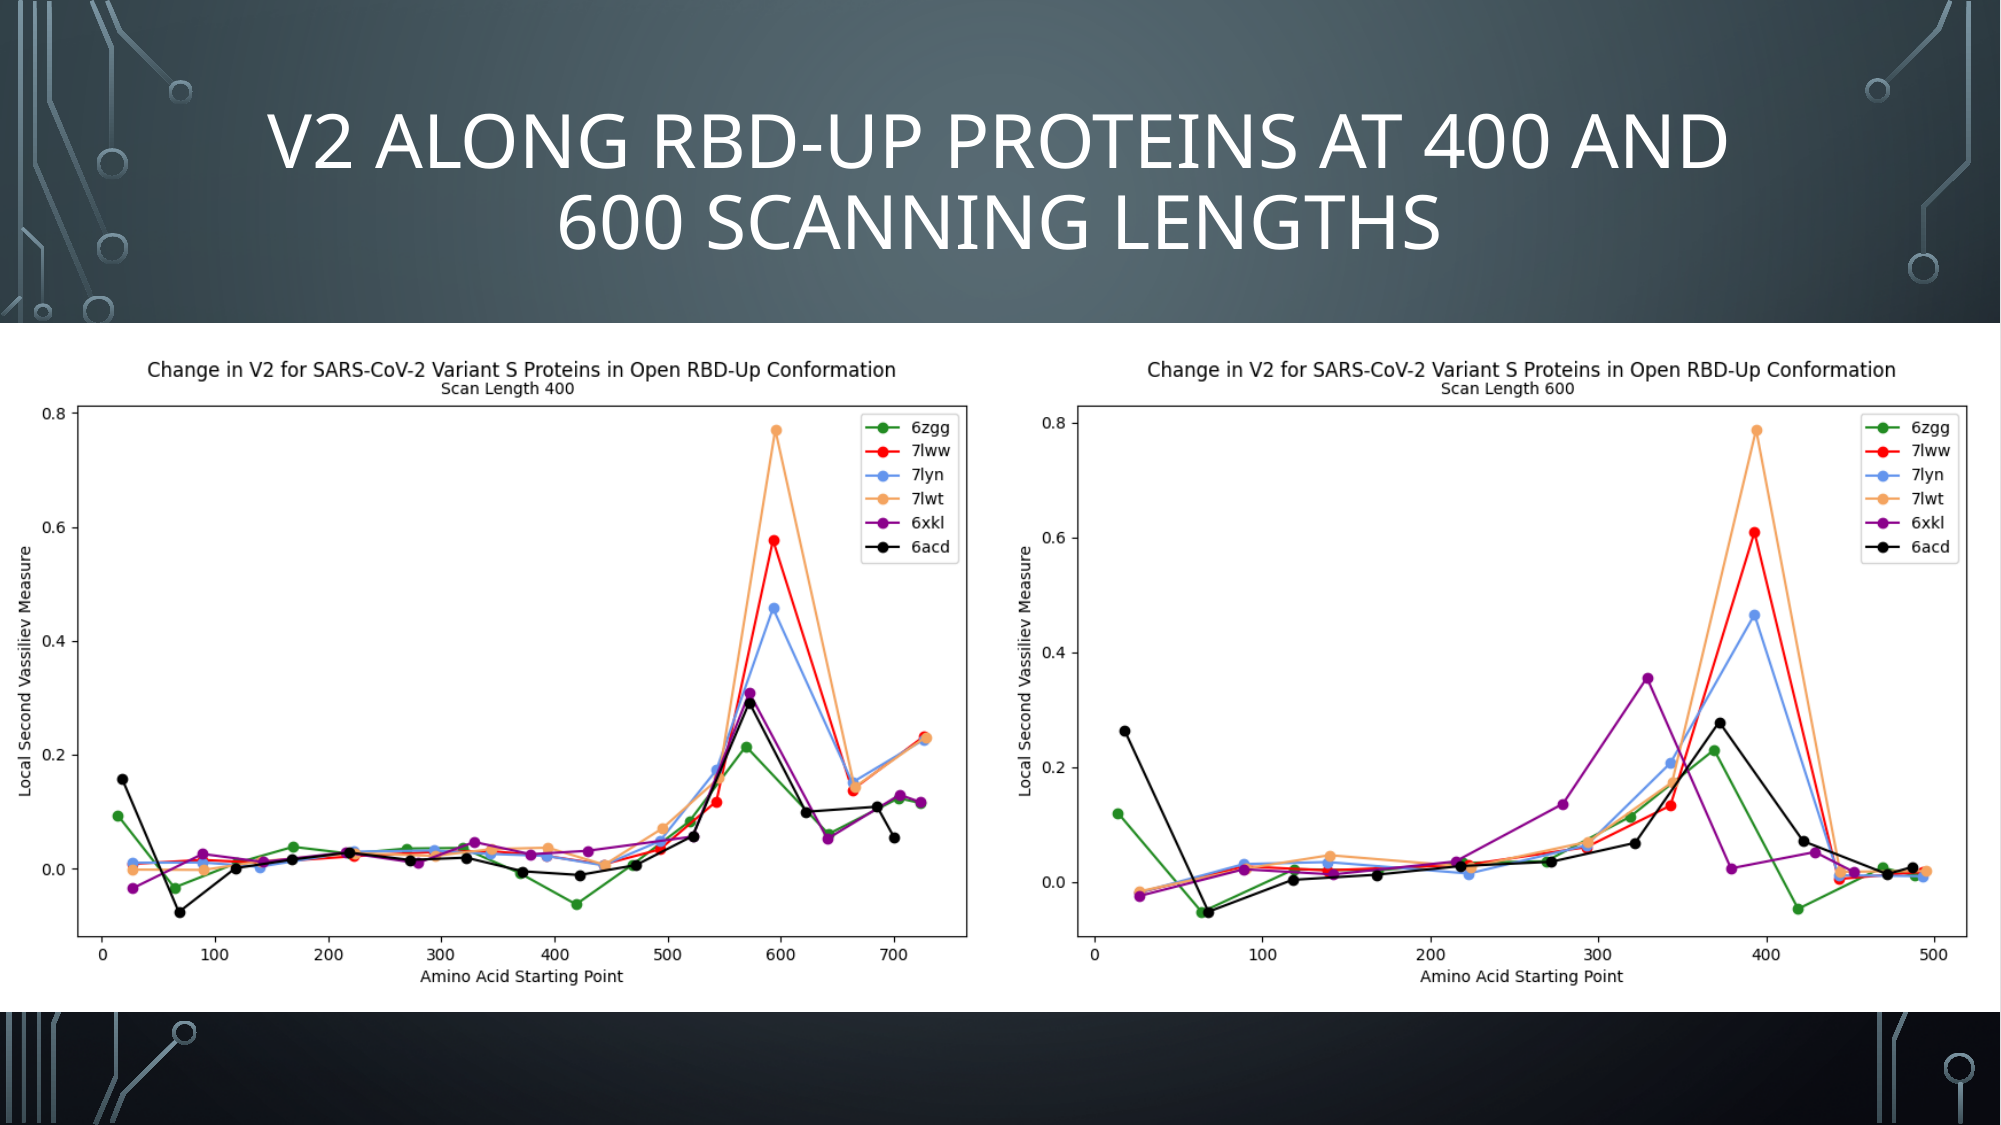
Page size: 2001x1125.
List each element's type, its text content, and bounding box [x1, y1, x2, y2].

title V2 along RBD-Up Proteins at 400 and 600 Scanning lengths [187, 96, 1813, 275]
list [0, 323, 1014, 1012]
picture [1014, 323, 2000, 1012]
